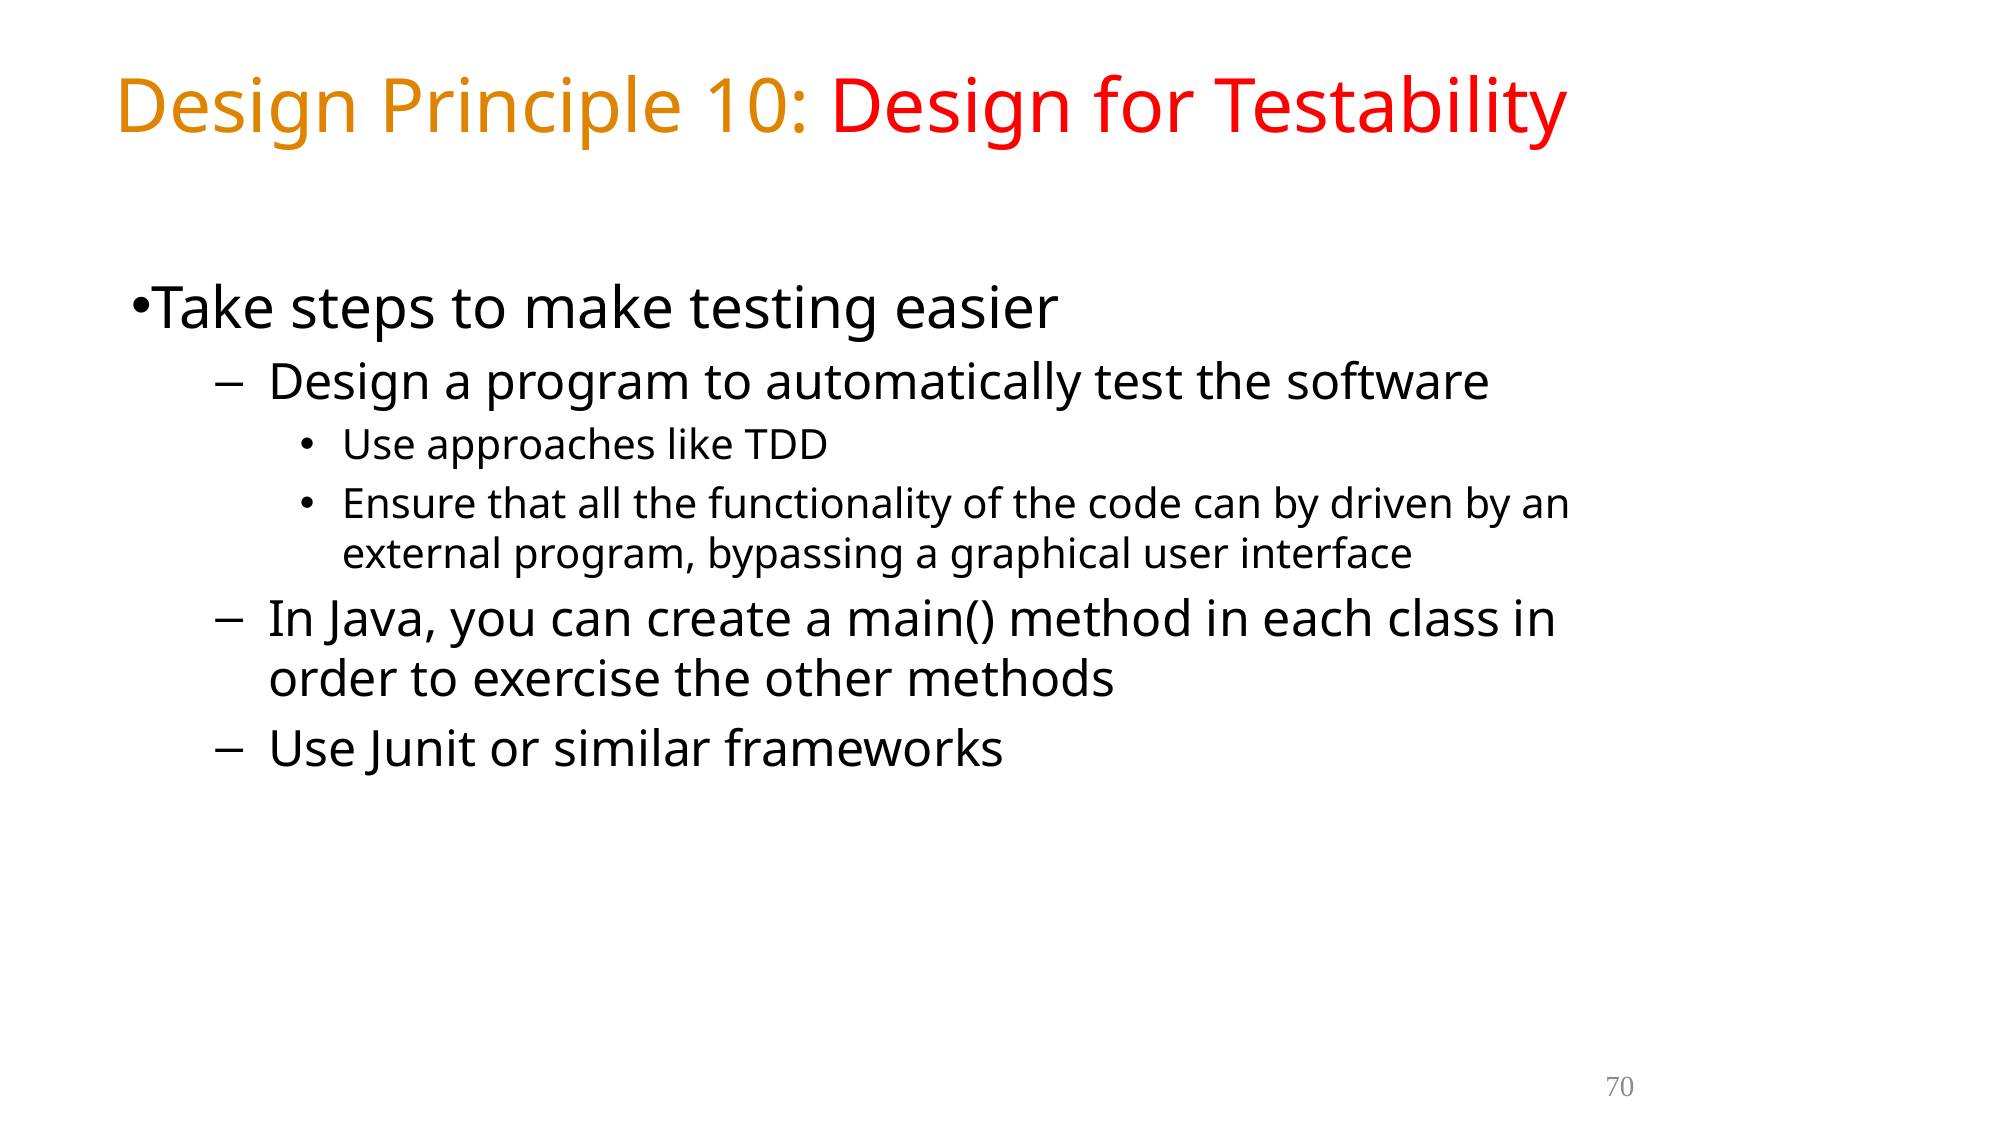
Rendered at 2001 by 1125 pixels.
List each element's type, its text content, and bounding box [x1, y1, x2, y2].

list Take steps to make testing easier Design a program to automatically test the software Use approaches like TDD Ensure that all the functionality of the code can by driven by an external program, bypassing a graphical user interface In Java, you can create a main() method in each class in order to exercise the other methods Use Junit or similar frameworks [115, 262, 1663, 938]
slide_number 70 [1575, 1050, 1650, 1125]
title Design Principle 10: Design for Testability [99, 45, 1900, 160]
